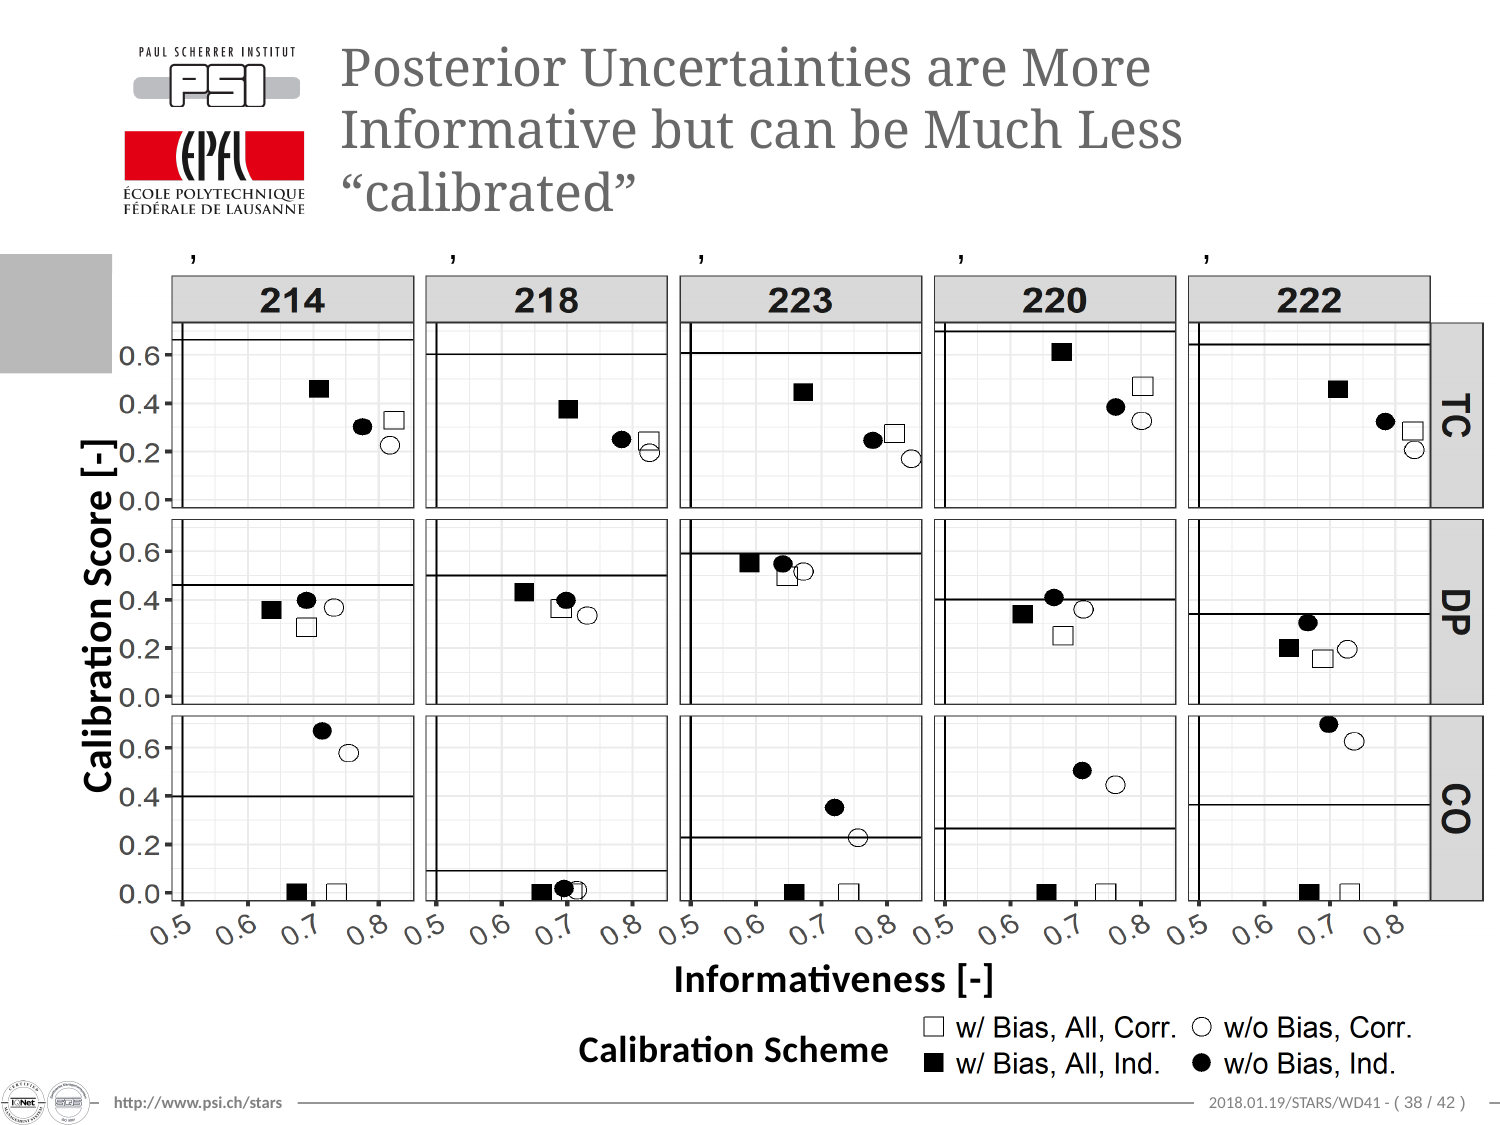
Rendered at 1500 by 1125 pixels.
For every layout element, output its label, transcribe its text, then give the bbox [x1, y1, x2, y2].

text_box Calibration Scheme [545, 1007, 917, 1083]
picture [918, 1007, 1435, 1083]
picture [111, 273, 1495, 949]
title Posterior Uncertainties are More Informative but can be Much Less “calibrated” [340, 47, 1459, 209]
text_box Calibration Score [-] [64, 314, 106, 917]
text_box Informativeness [-] [183, 957, 1486, 1000]
picture [0, 1080, 90, 1125]
